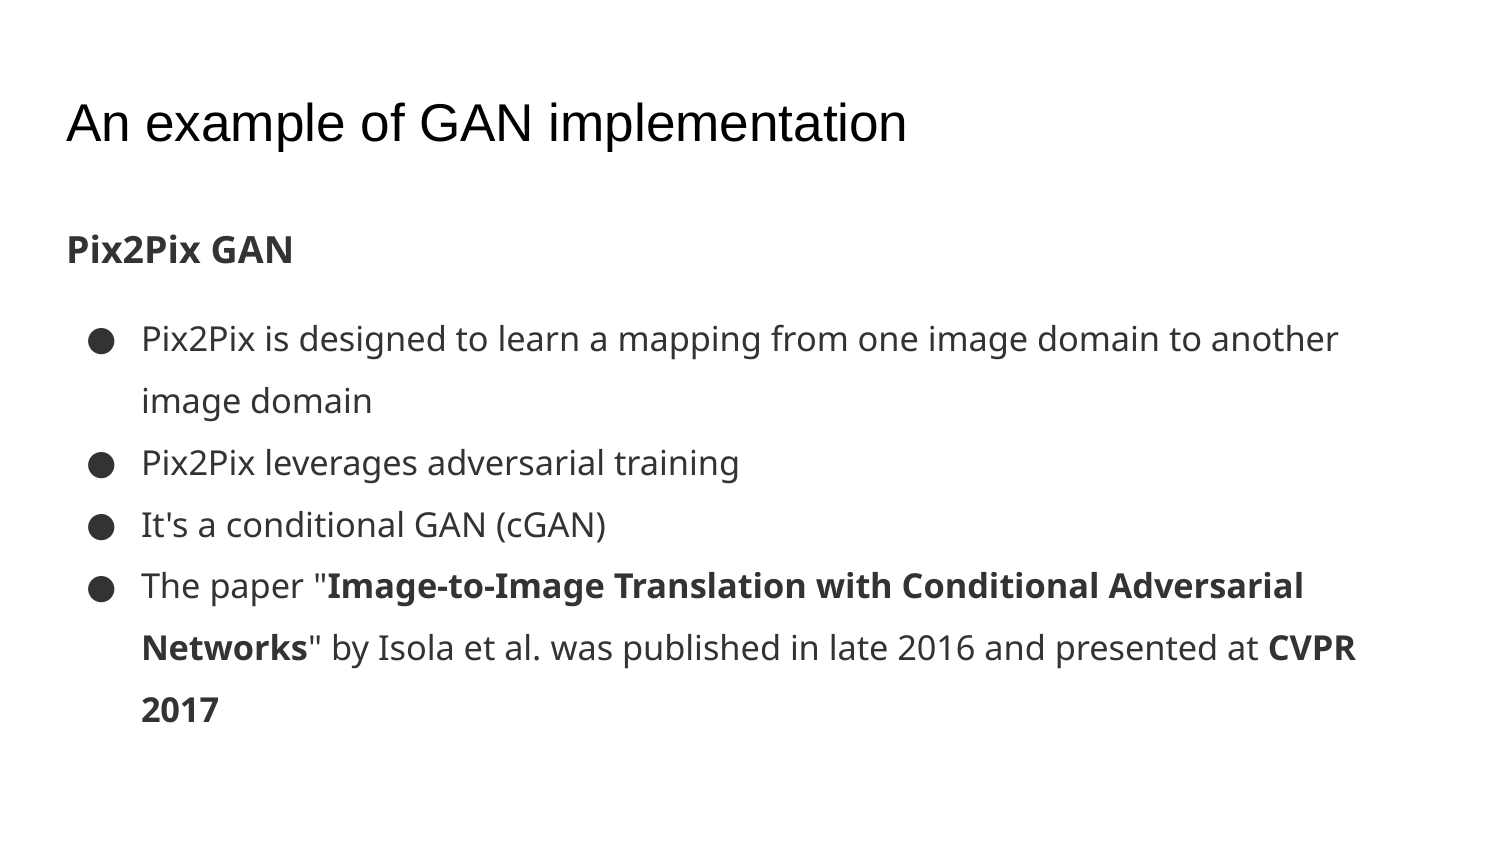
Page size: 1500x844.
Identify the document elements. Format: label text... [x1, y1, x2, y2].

title An example of GAN implementation [51, 72, 1449, 167]
list Pix2Pix GAN Pix2Pix is designed to learn a mapping from one image domain to another image domain Pix2Pix leverages adversarial training It's a conditional GAN (cGAN) The paper "Image-to-Image Translation with Conditional Adversarial Networks" by Isola et al. was published in late 2016 and presented at CVPR 2017 [51, 189, 1449, 727]
